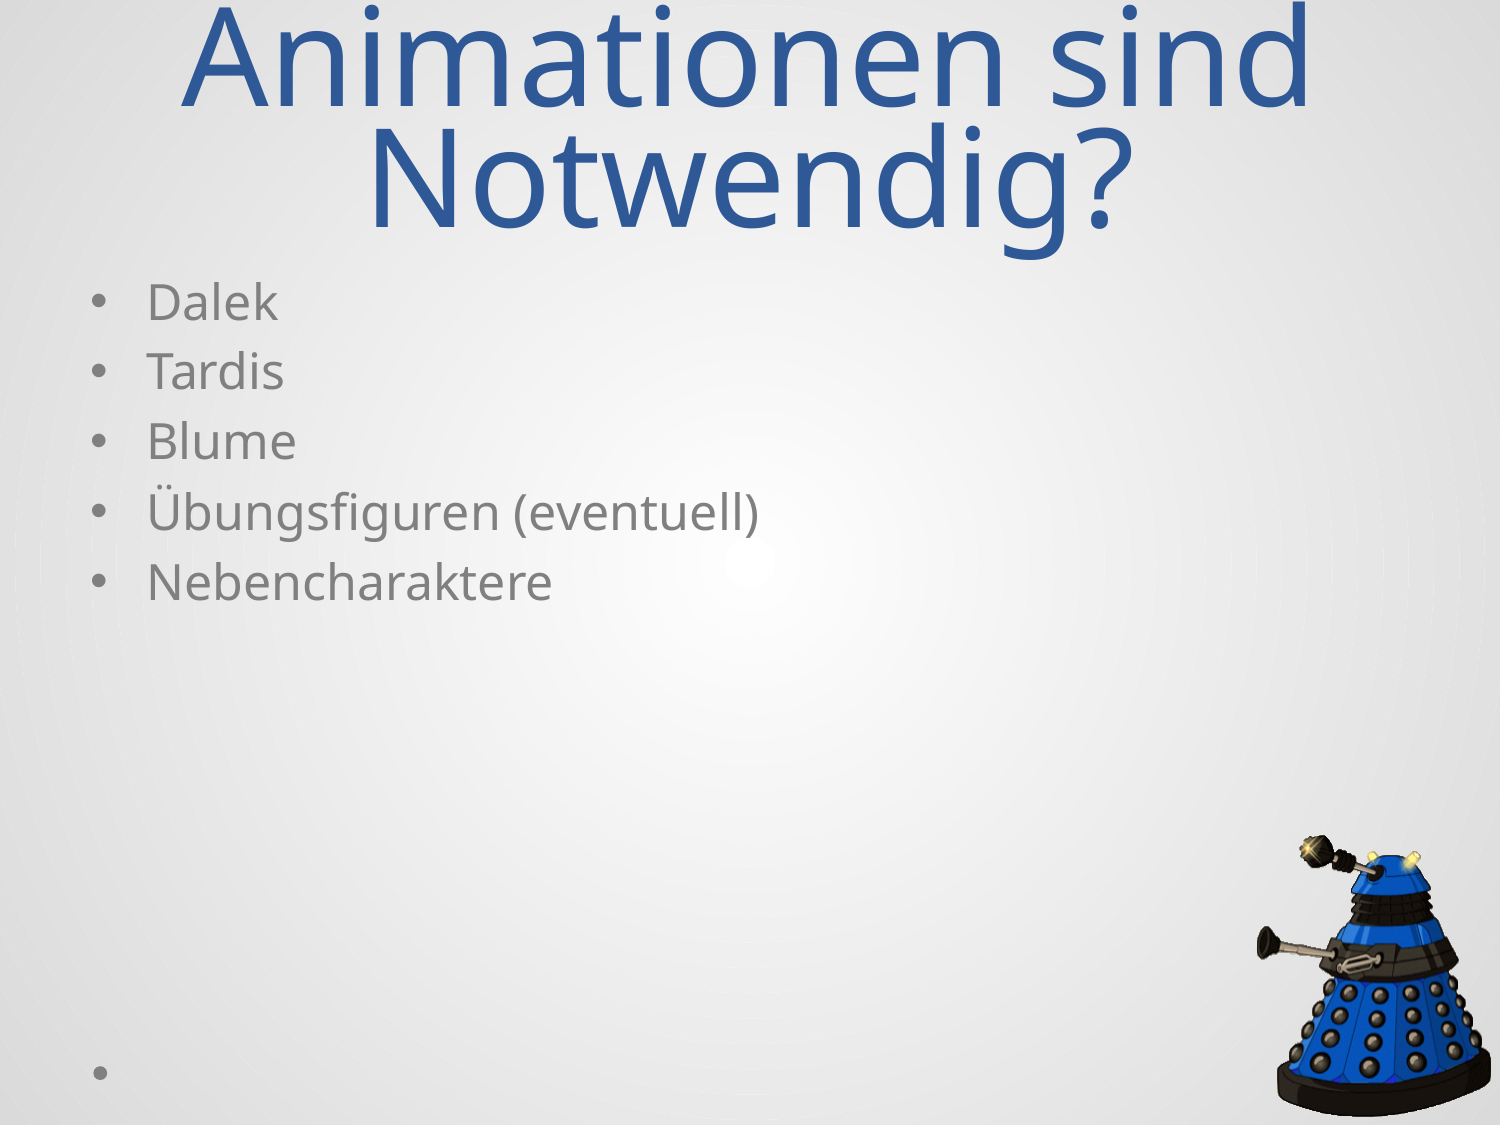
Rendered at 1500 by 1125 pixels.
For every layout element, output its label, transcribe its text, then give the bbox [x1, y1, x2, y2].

list Dalek Tardis Blume Übungsfiguren (eventuell) Nebencharaktere [75, 262, 1425, 1005]
picture [1247, 827, 1500, 1125]
title Welche Animationen sind Notwendig? [75, 0, 1425, 262]
